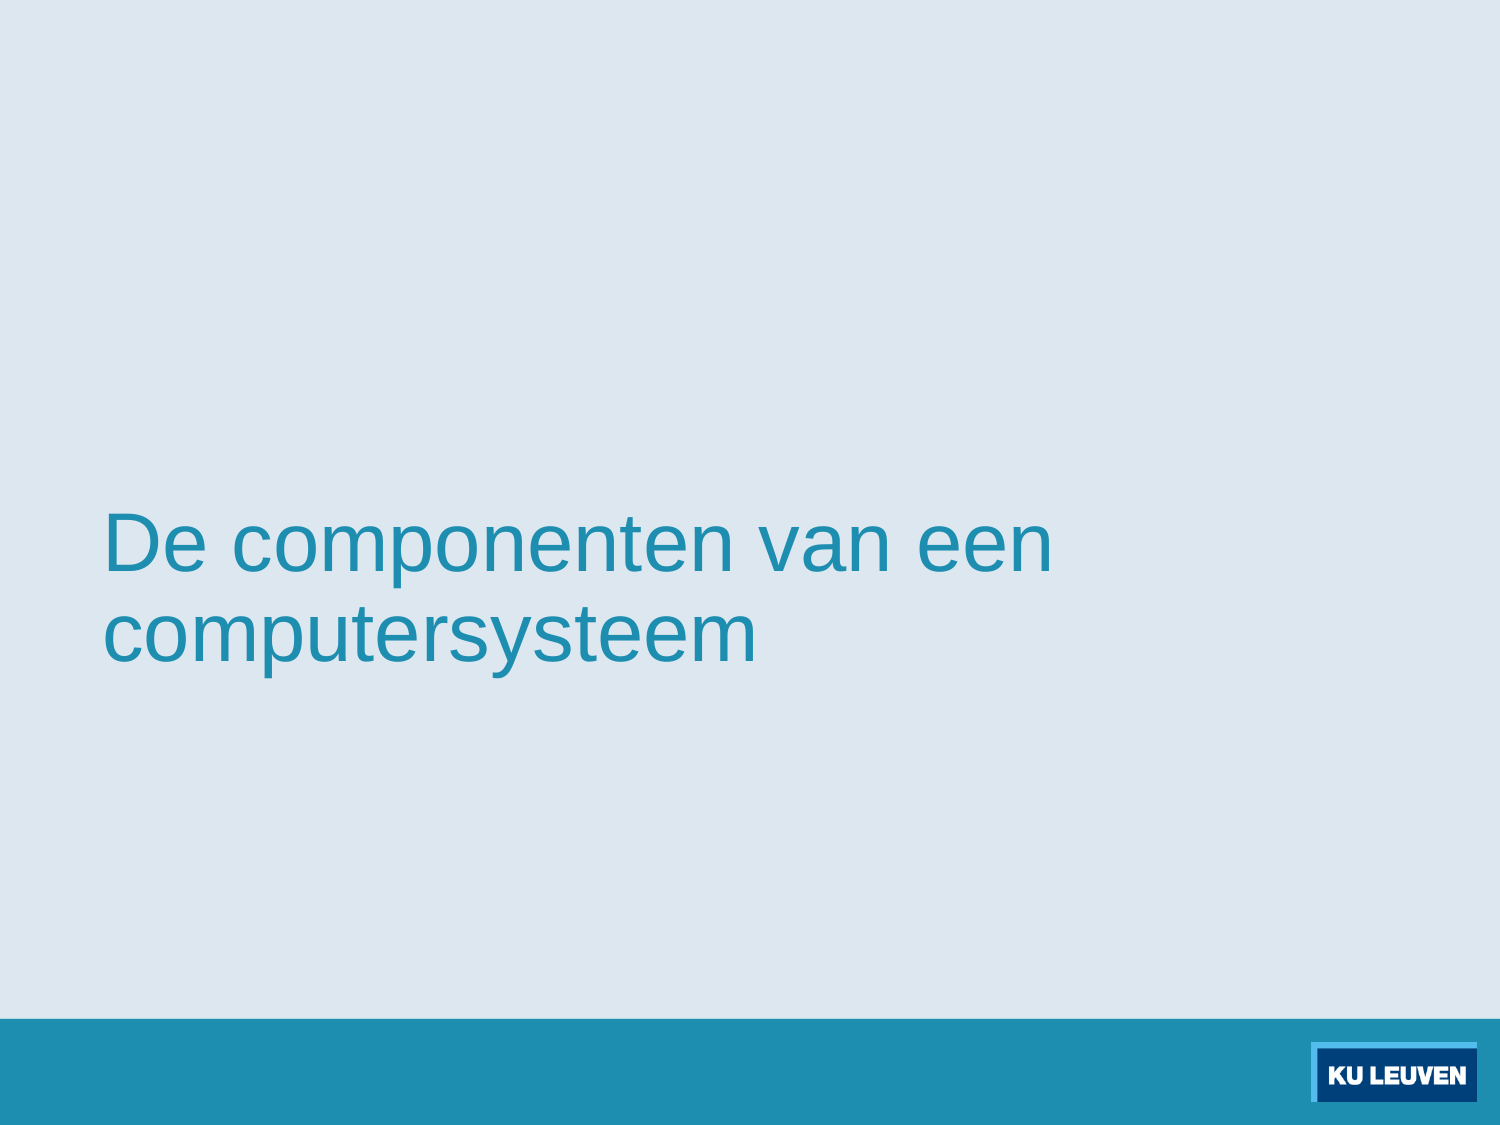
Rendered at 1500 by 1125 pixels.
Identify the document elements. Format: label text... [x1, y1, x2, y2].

title De componenten van een computersysteem [93, 294, 1328, 688]
picture [1311, 1042, 1477, 1102]
